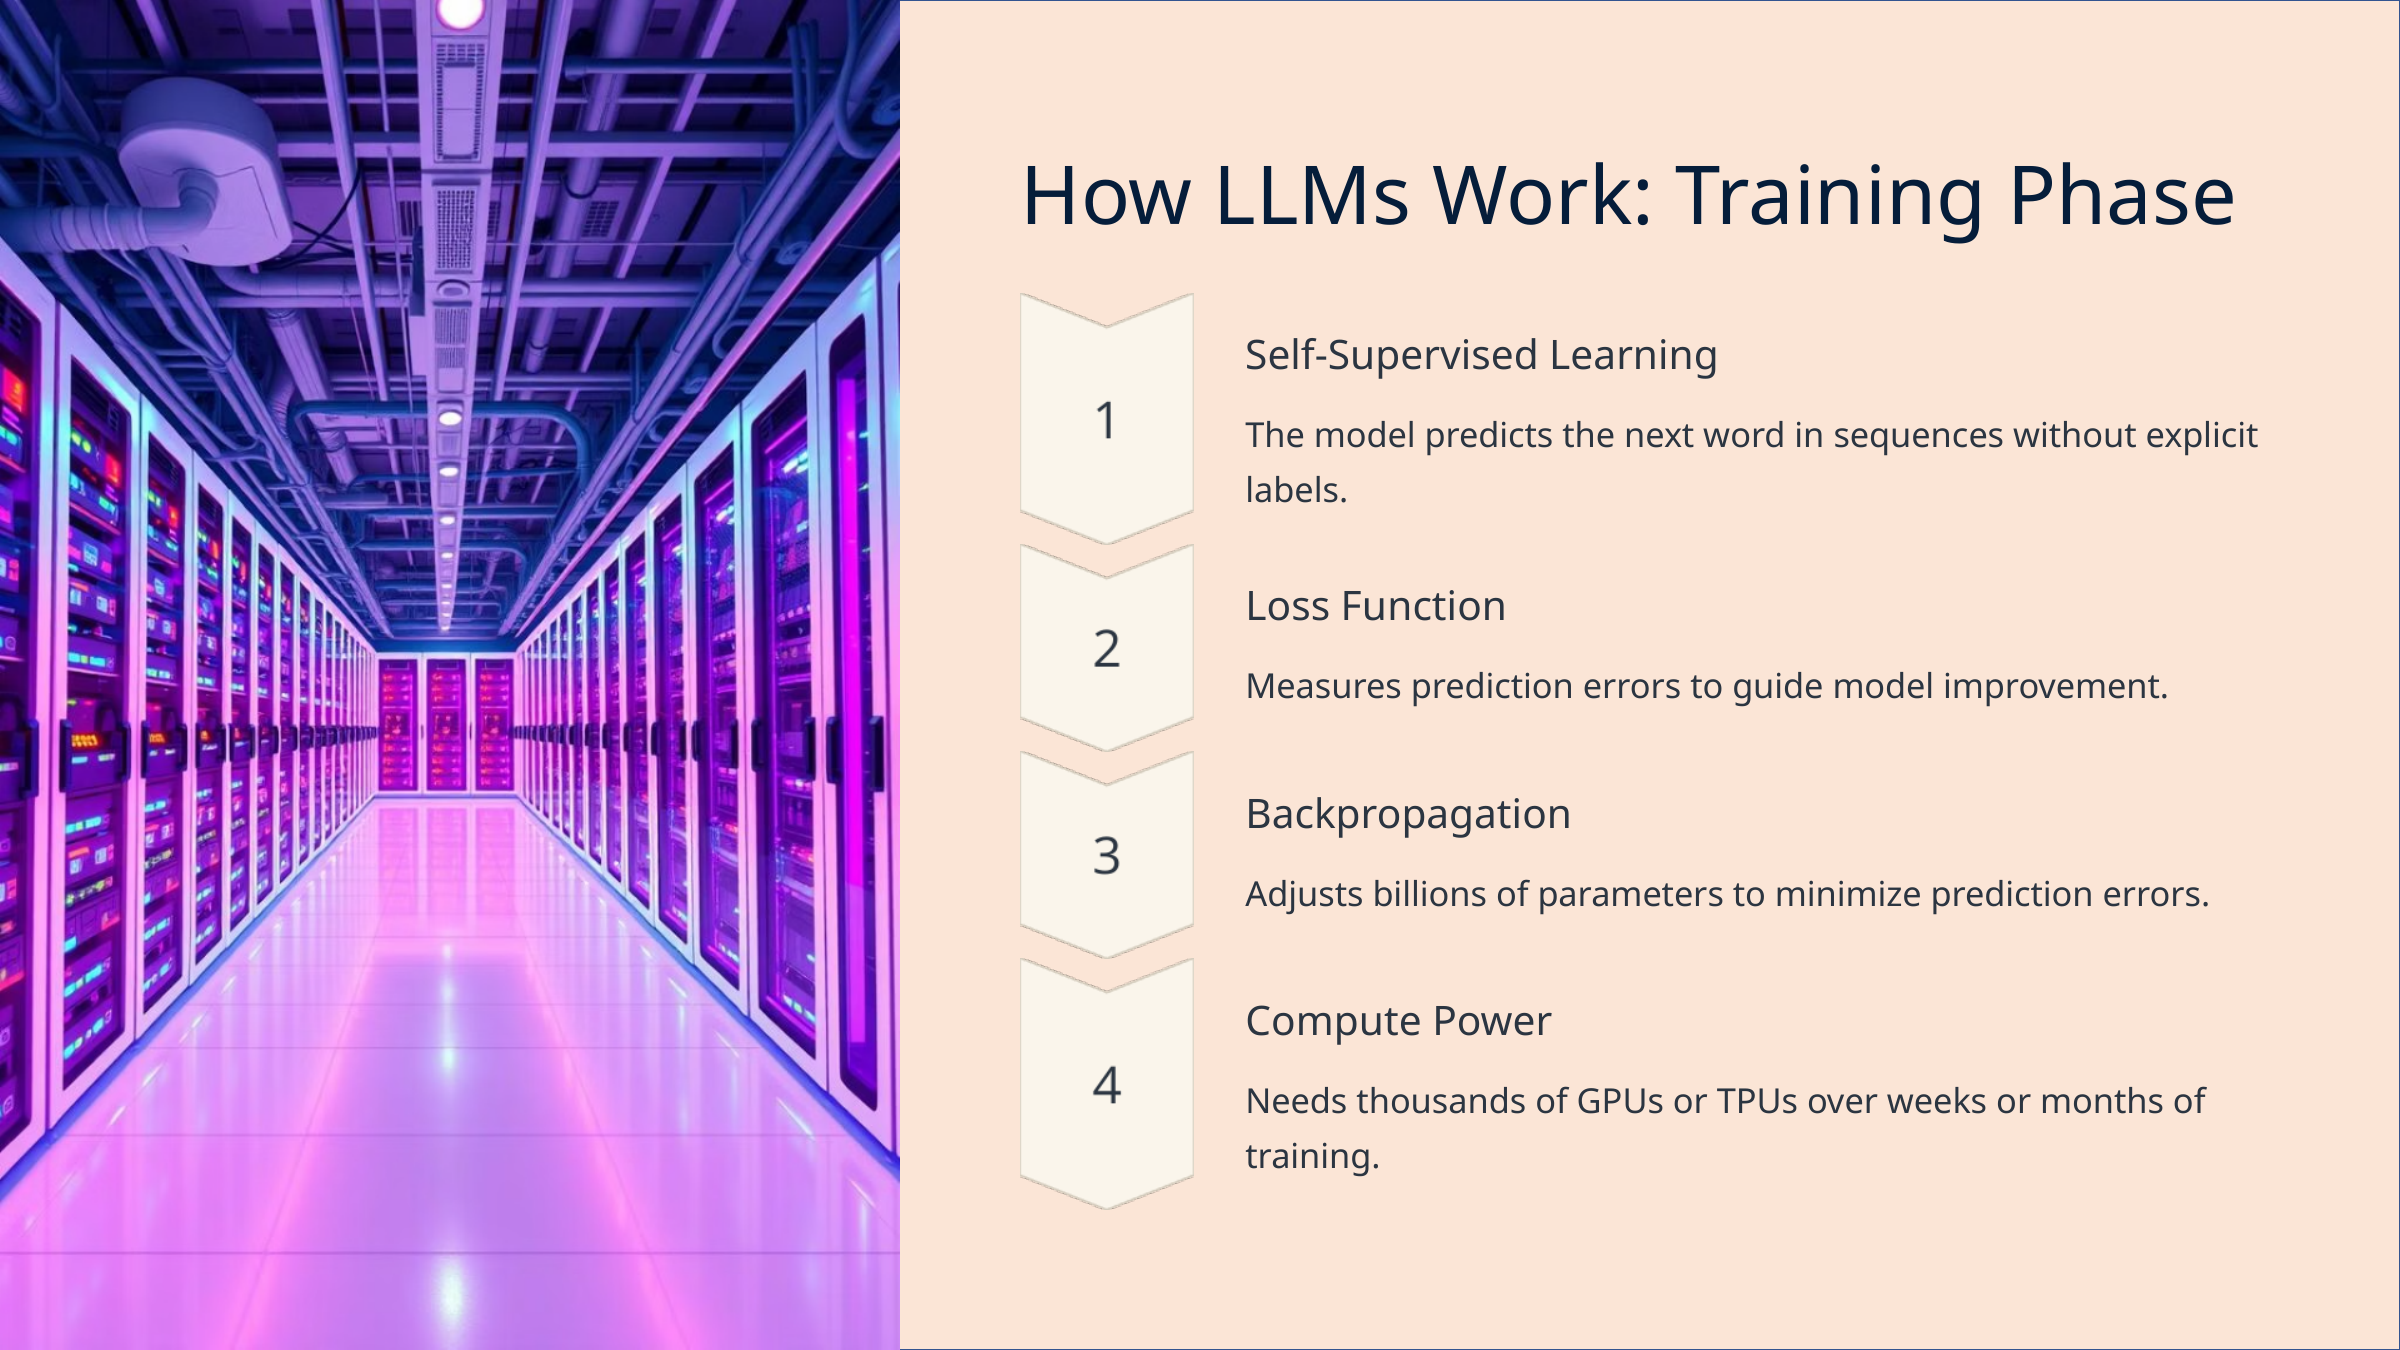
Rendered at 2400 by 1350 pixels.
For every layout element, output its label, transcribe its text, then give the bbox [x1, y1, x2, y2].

text_box Adjusts billions of parameters to minimize prediction errors. [1245, 857, 2280, 913]
text_box Backpropagation [1245, 786, 1652, 837]
text_box How LLMs Work: Training Phase [1020, 139, 2253, 242]
text_box Measures prediction errors to guide model improvement. [1245, 650, 2280, 706]
picture [0, 0, 900, 1350]
text_box Loss Function [1245, 578, 1652, 630]
text_box Self-Supervised Learning [1245, 327, 1727, 379]
text_box Compute Power [1245, 993, 1652, 1045]
text_box Needs thousands of GPUs or TPUs over weeks or months of training. [1245, 1064, 2280, 1176]
text_box The model predicts the next word in sequences without explicit labels. [1245, 399, 2280, 510]
picture [1020, 293, 1194, 1211]
text_box [900, 0, 2400, 1350]
